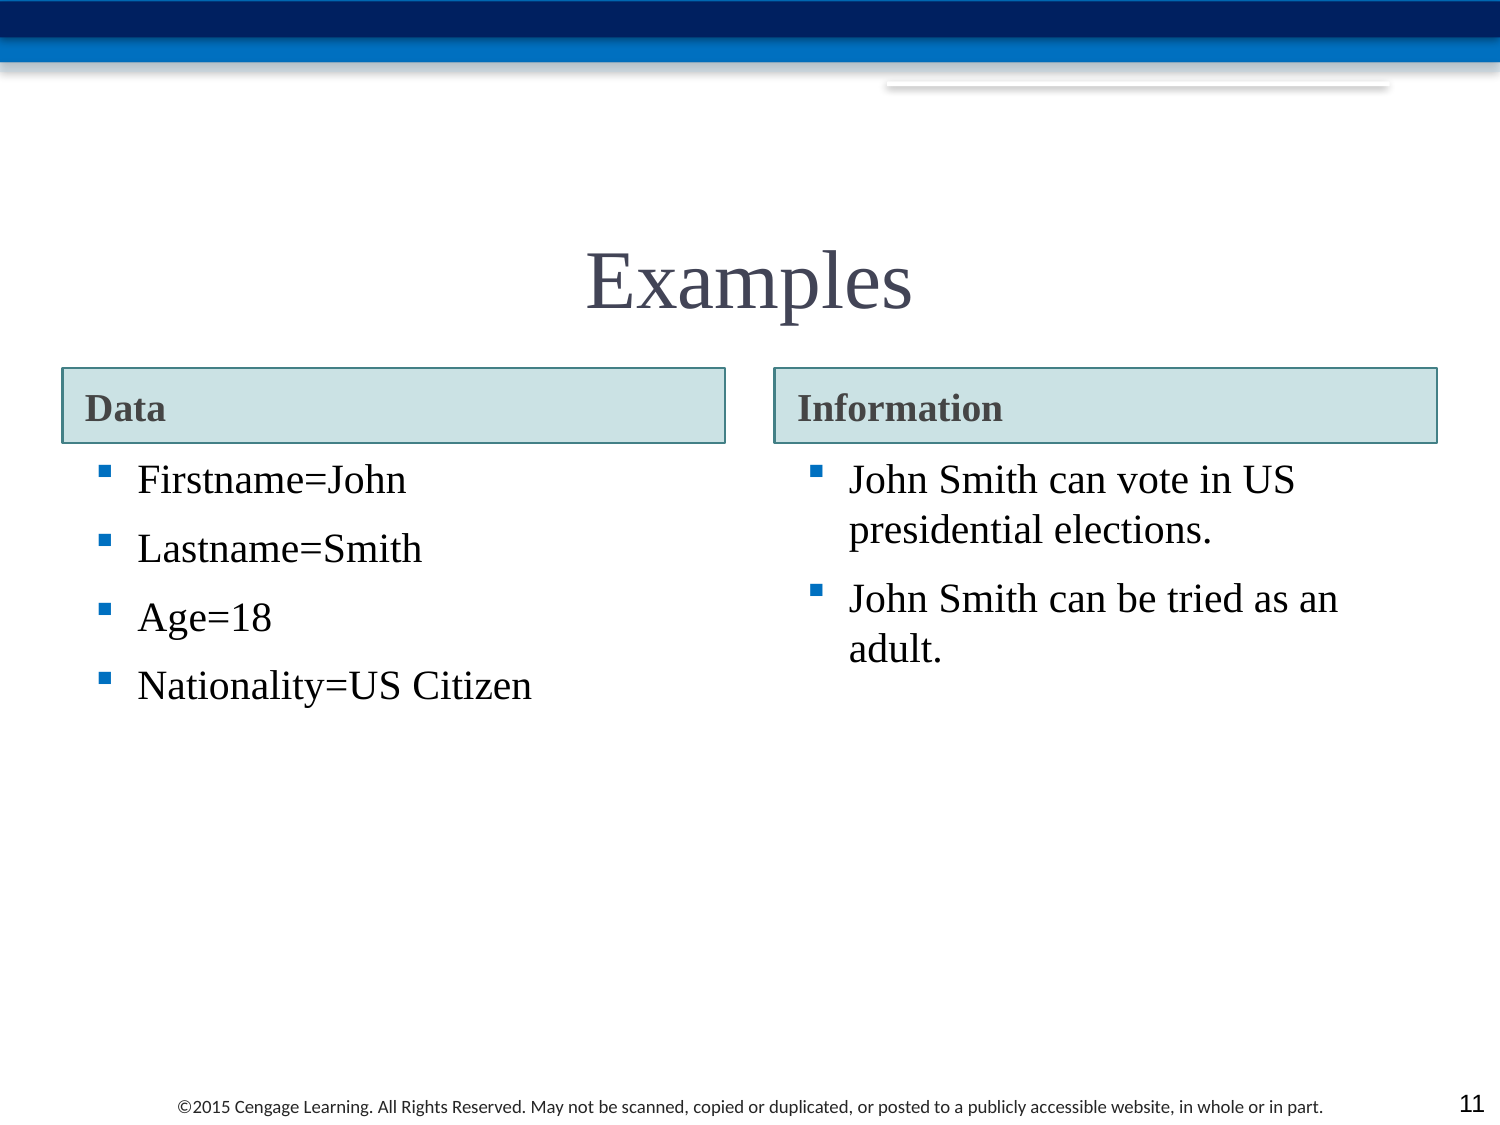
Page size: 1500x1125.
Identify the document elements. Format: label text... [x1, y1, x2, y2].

slide_number 11 [1425, 1074, 1500, 1125]
list Information [773, 367, 1438, 444]
list Firstname=John Lastname=Smith Age=18 Nationality=US Citizen [62, 444, 726, 1082]
list Data [61, 367, 726, 444]
list John Smith can vote in US presidential elections. John Smith can be tried as an adult. [773, 444, 1437, 1082]
title Examples [62, 187, 1438, 363]
